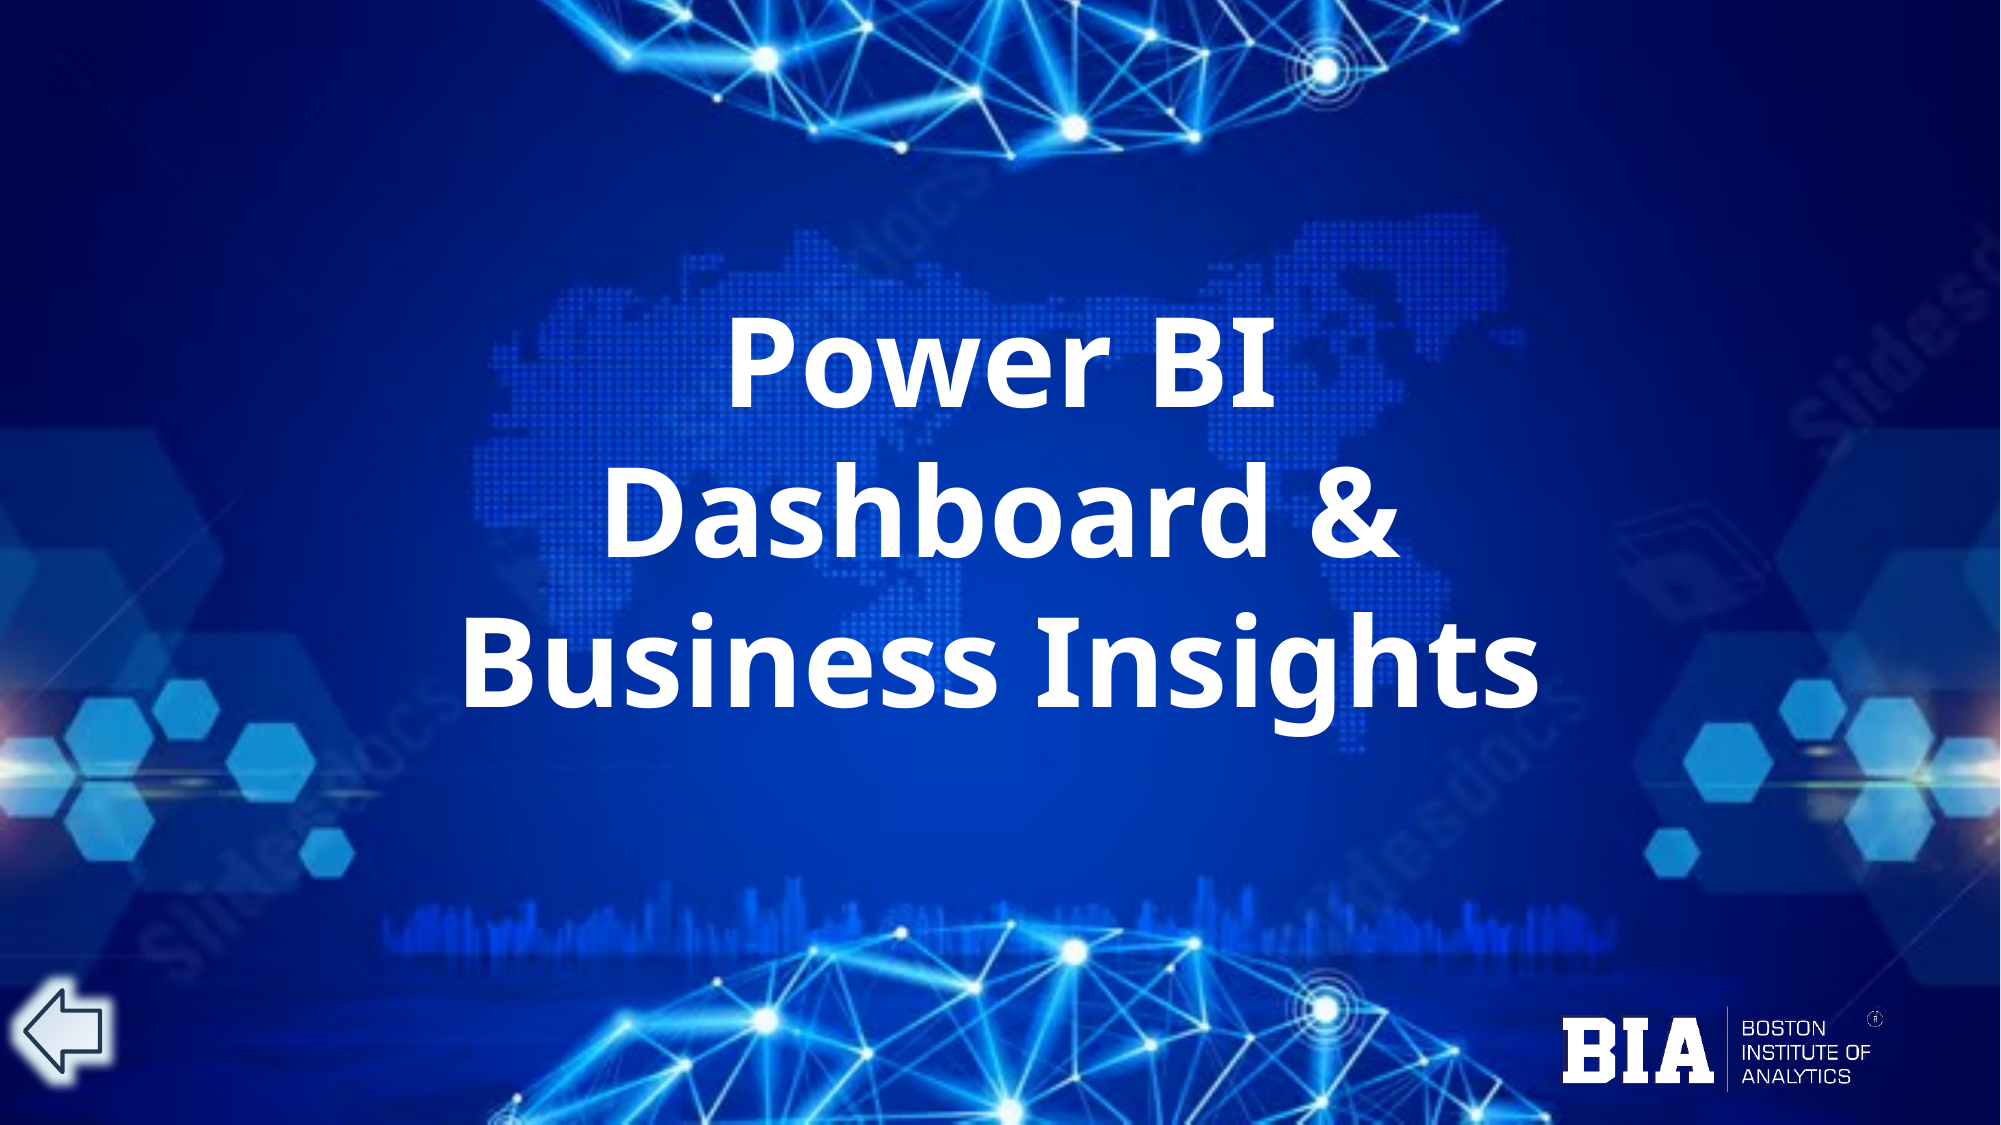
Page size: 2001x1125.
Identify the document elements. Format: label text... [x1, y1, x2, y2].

text_box [23, 988, 103, 1075]
picture [0, 0, 2001, 1125]
text_box Power BI Dashboard & Business Insights [409, 274, 1591, 740]
